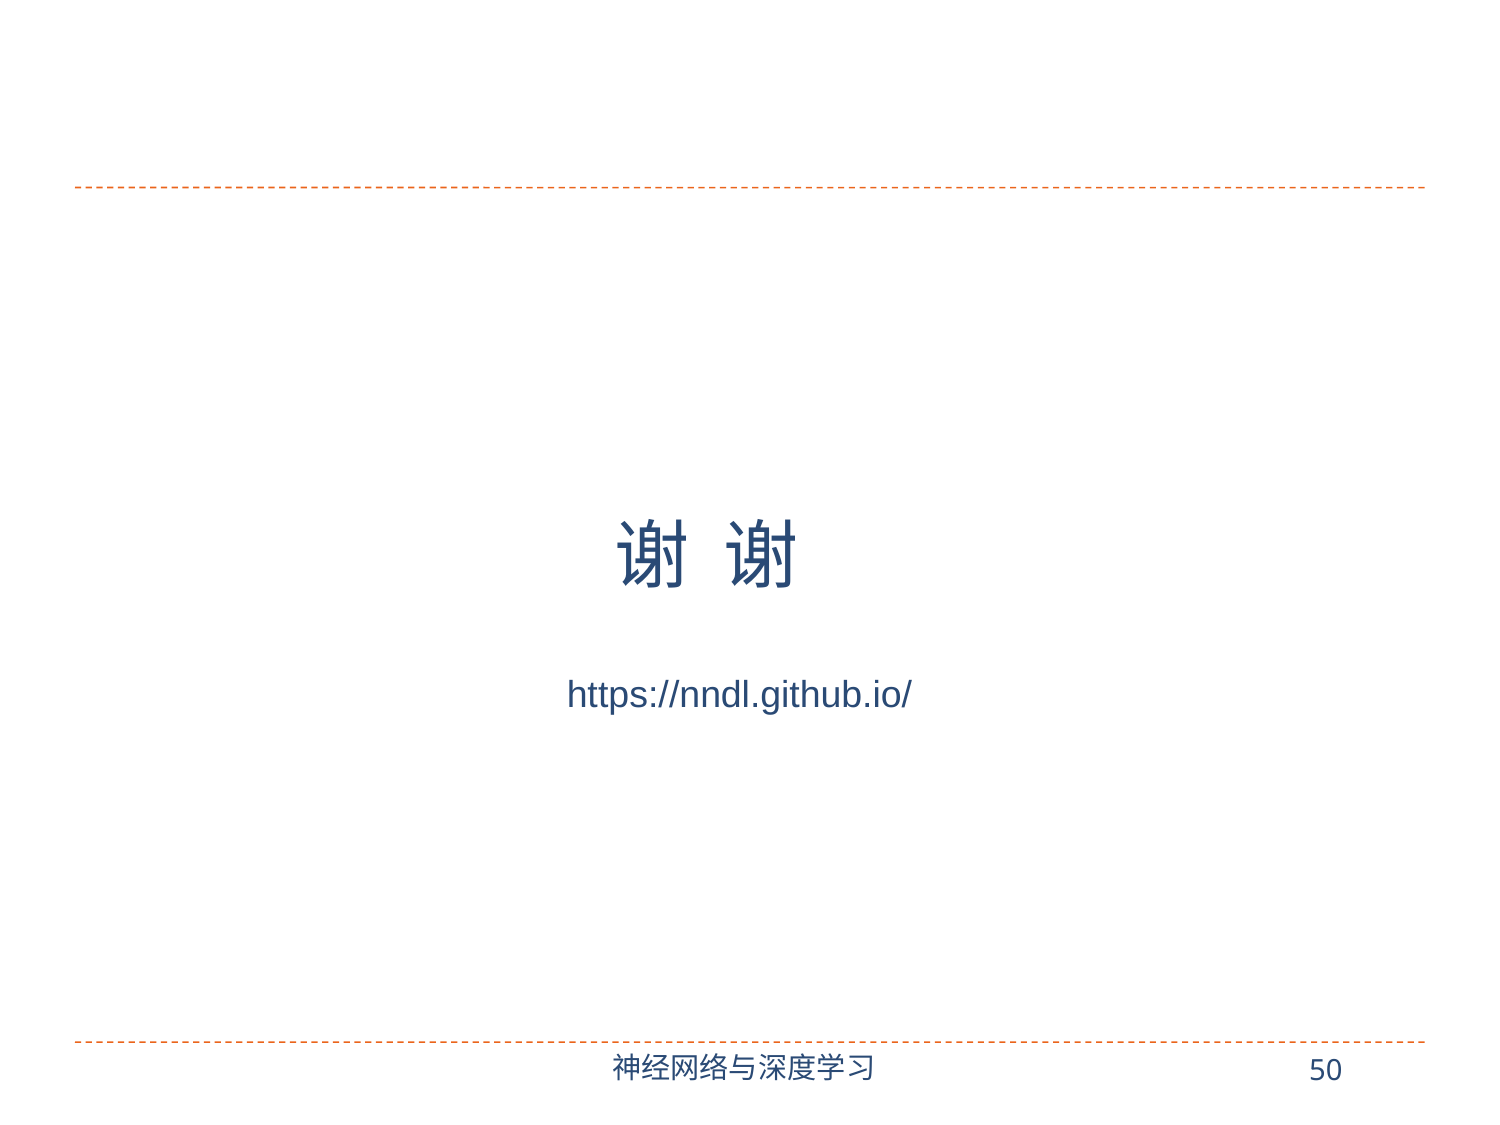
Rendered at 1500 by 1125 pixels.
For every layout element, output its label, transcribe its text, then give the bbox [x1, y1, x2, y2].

text_box https://nndl.github.io/ [552, 662, 928, 723]
